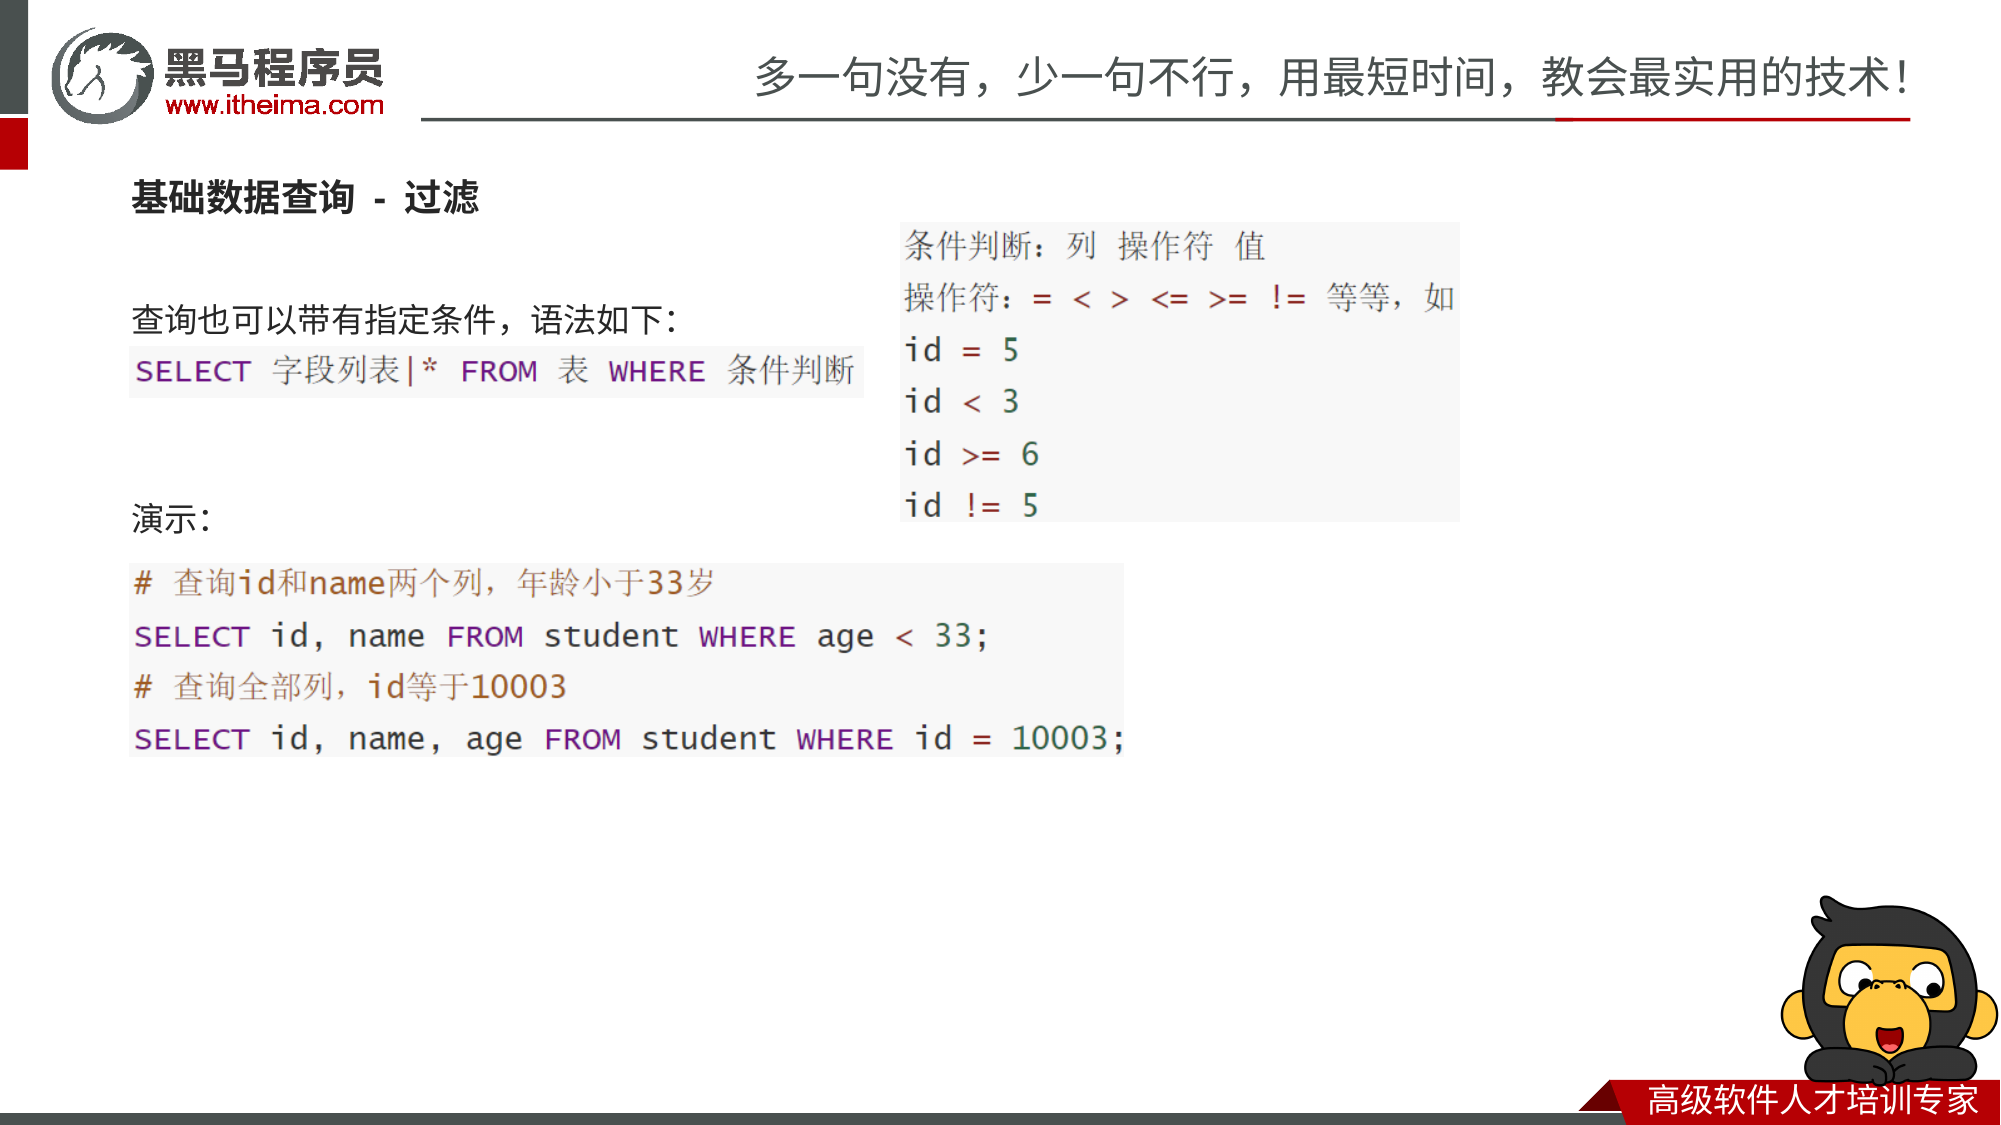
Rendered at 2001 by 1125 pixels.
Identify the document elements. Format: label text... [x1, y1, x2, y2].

picture [1743, 833, 2000, 1125]
list 查询也可以带有指定条件，语法如下： 演示： [116, 271, 1872, 964]
picture [129, 346, 864, 399]
picture [50, 26, 384, 125]
list 基础数据查询 - 过滤 [116, 154, 1872, 239]
picture [900, 222, 1460, 522]
picture [129, 562, 1124, 758]
